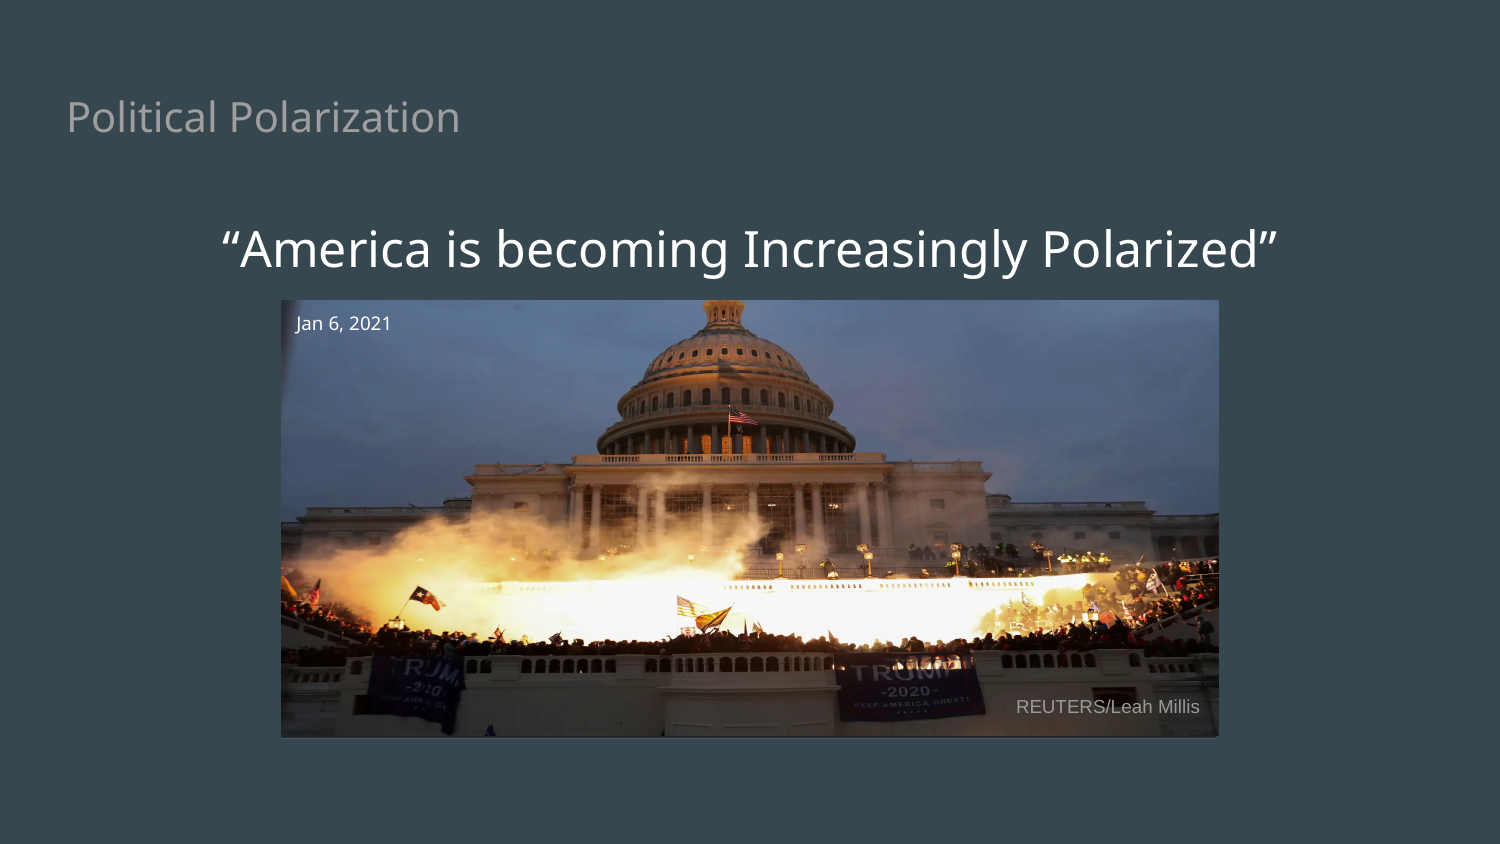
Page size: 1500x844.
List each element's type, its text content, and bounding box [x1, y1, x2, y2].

picture [281, 300, 1219, 737]
title Political Polarization [51, 72, 1449, 167]
list “America is becoming Increasingly Polarized” [51, 189, 1449, 750]
